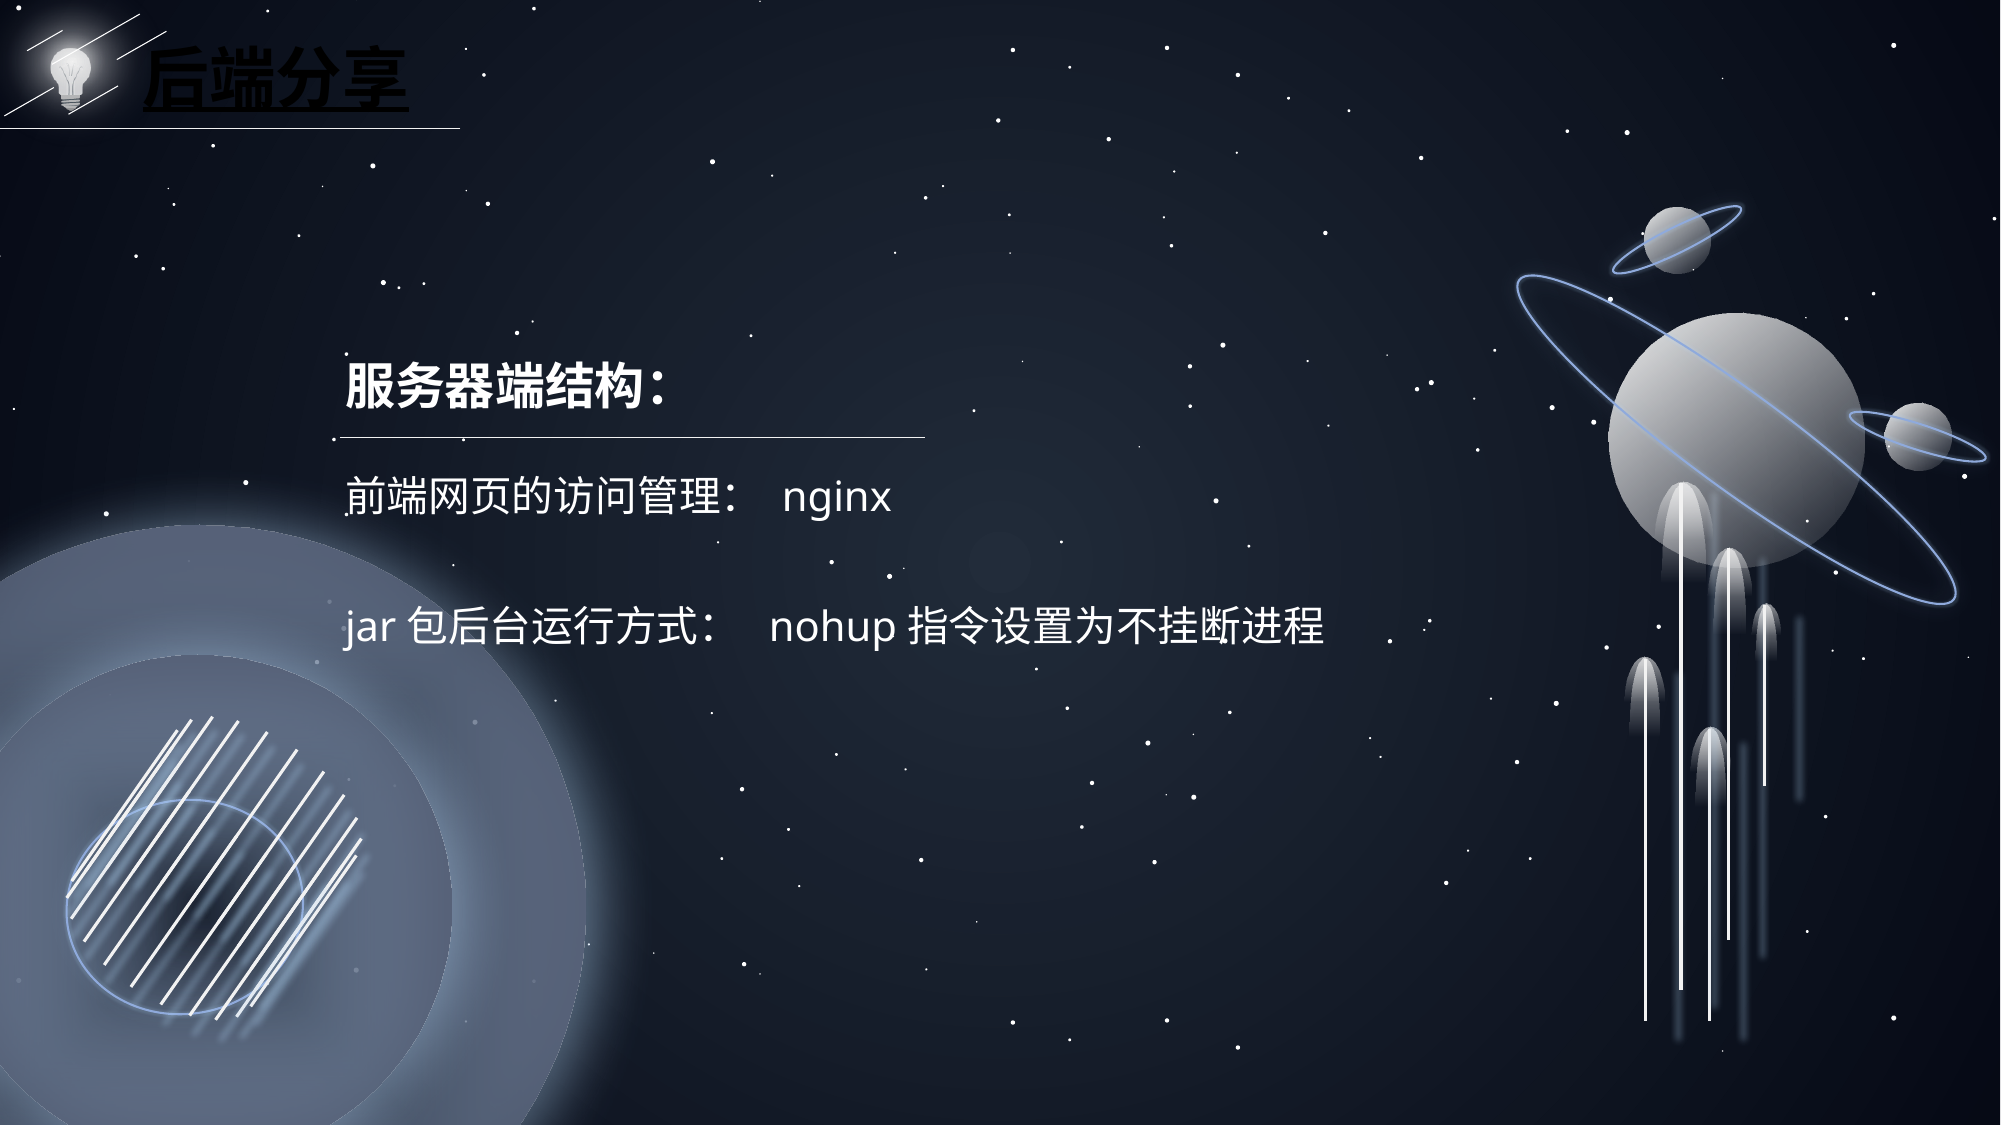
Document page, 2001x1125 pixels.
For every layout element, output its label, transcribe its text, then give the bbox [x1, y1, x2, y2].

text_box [1751, 603, 1780, 786]
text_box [1690, 941, 1731, 1022]
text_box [1624, 656, 1665, 1022]
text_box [0, 524, 586, 1125]
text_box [1707, 568, 1752, 941]
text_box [0, 0, 471, 151]
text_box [1654, 568, 1713, 991]
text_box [1466, 312, 2000, 568]
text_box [1605, 206, 1749, 274]
text_box 前端网页的访问管理： nginx jar包后台运行方式： nohup指令设置为不挂断进程 [330, 447, 1593, 658]
text_box 服务器端结构： [330, 346, 707, 422]
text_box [1846, 402, 1990, 471]
